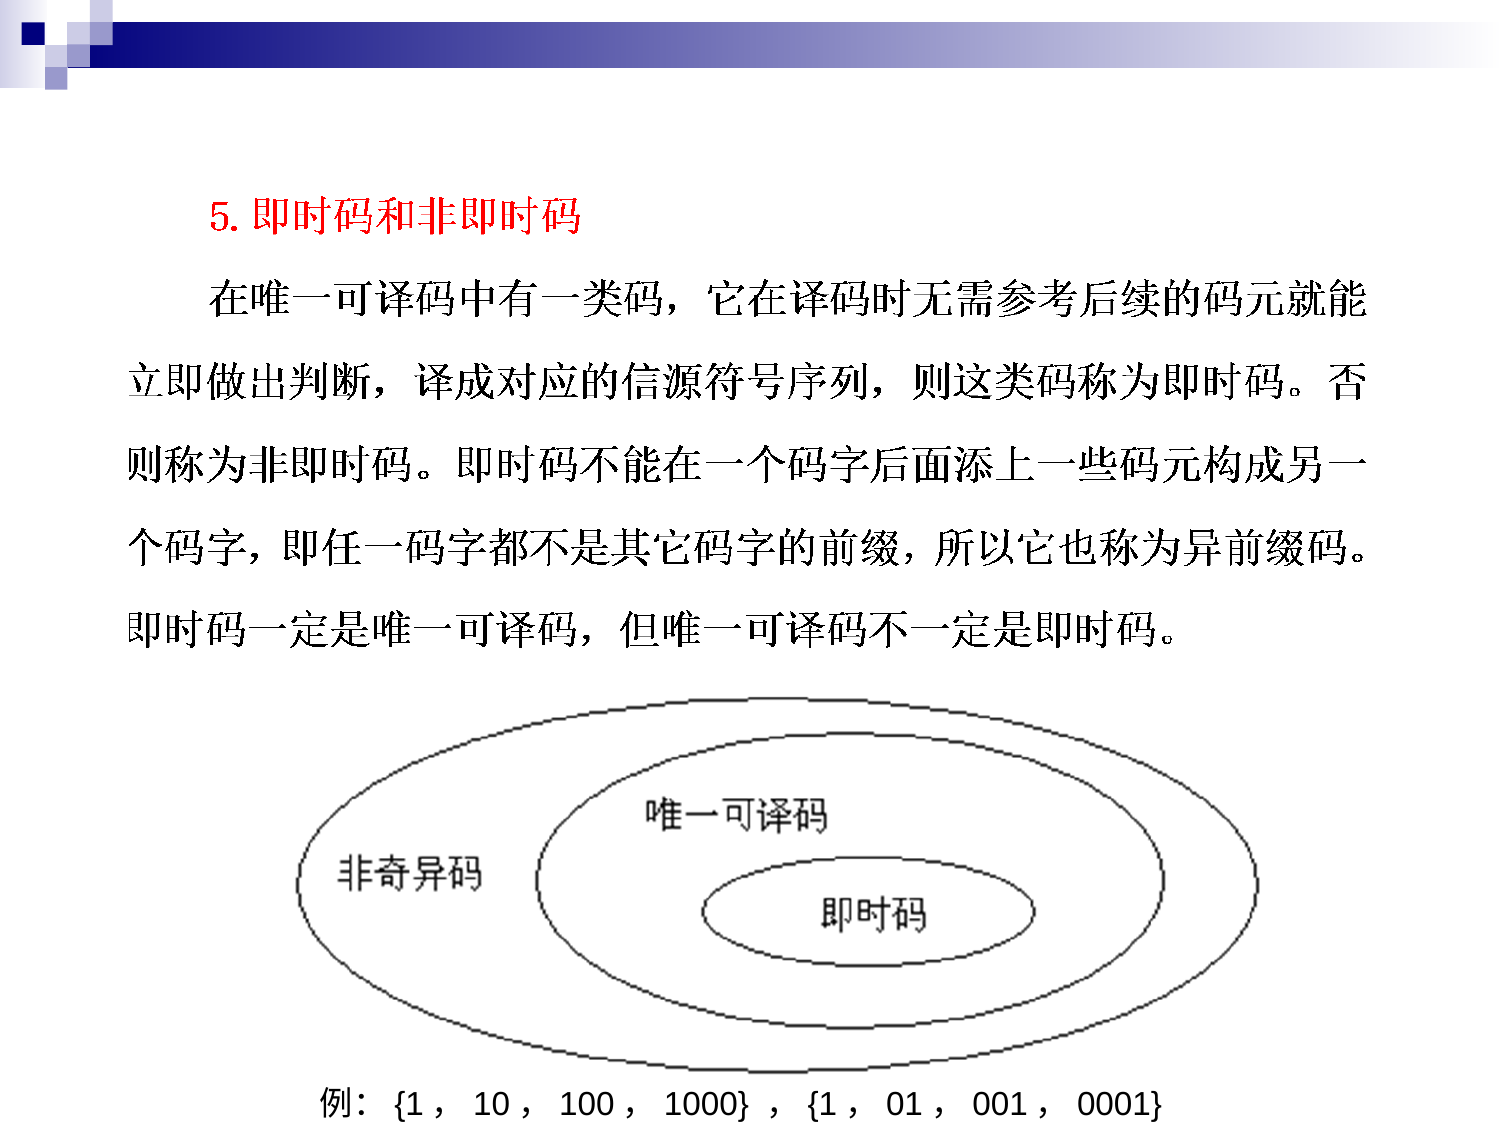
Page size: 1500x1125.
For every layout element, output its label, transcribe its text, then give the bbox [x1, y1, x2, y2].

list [129, 174, 1371, 1101]
text_box 例：{1，10，100，1000} ，{1，01，001，0001} [305, 1109, 1177, 1125]
